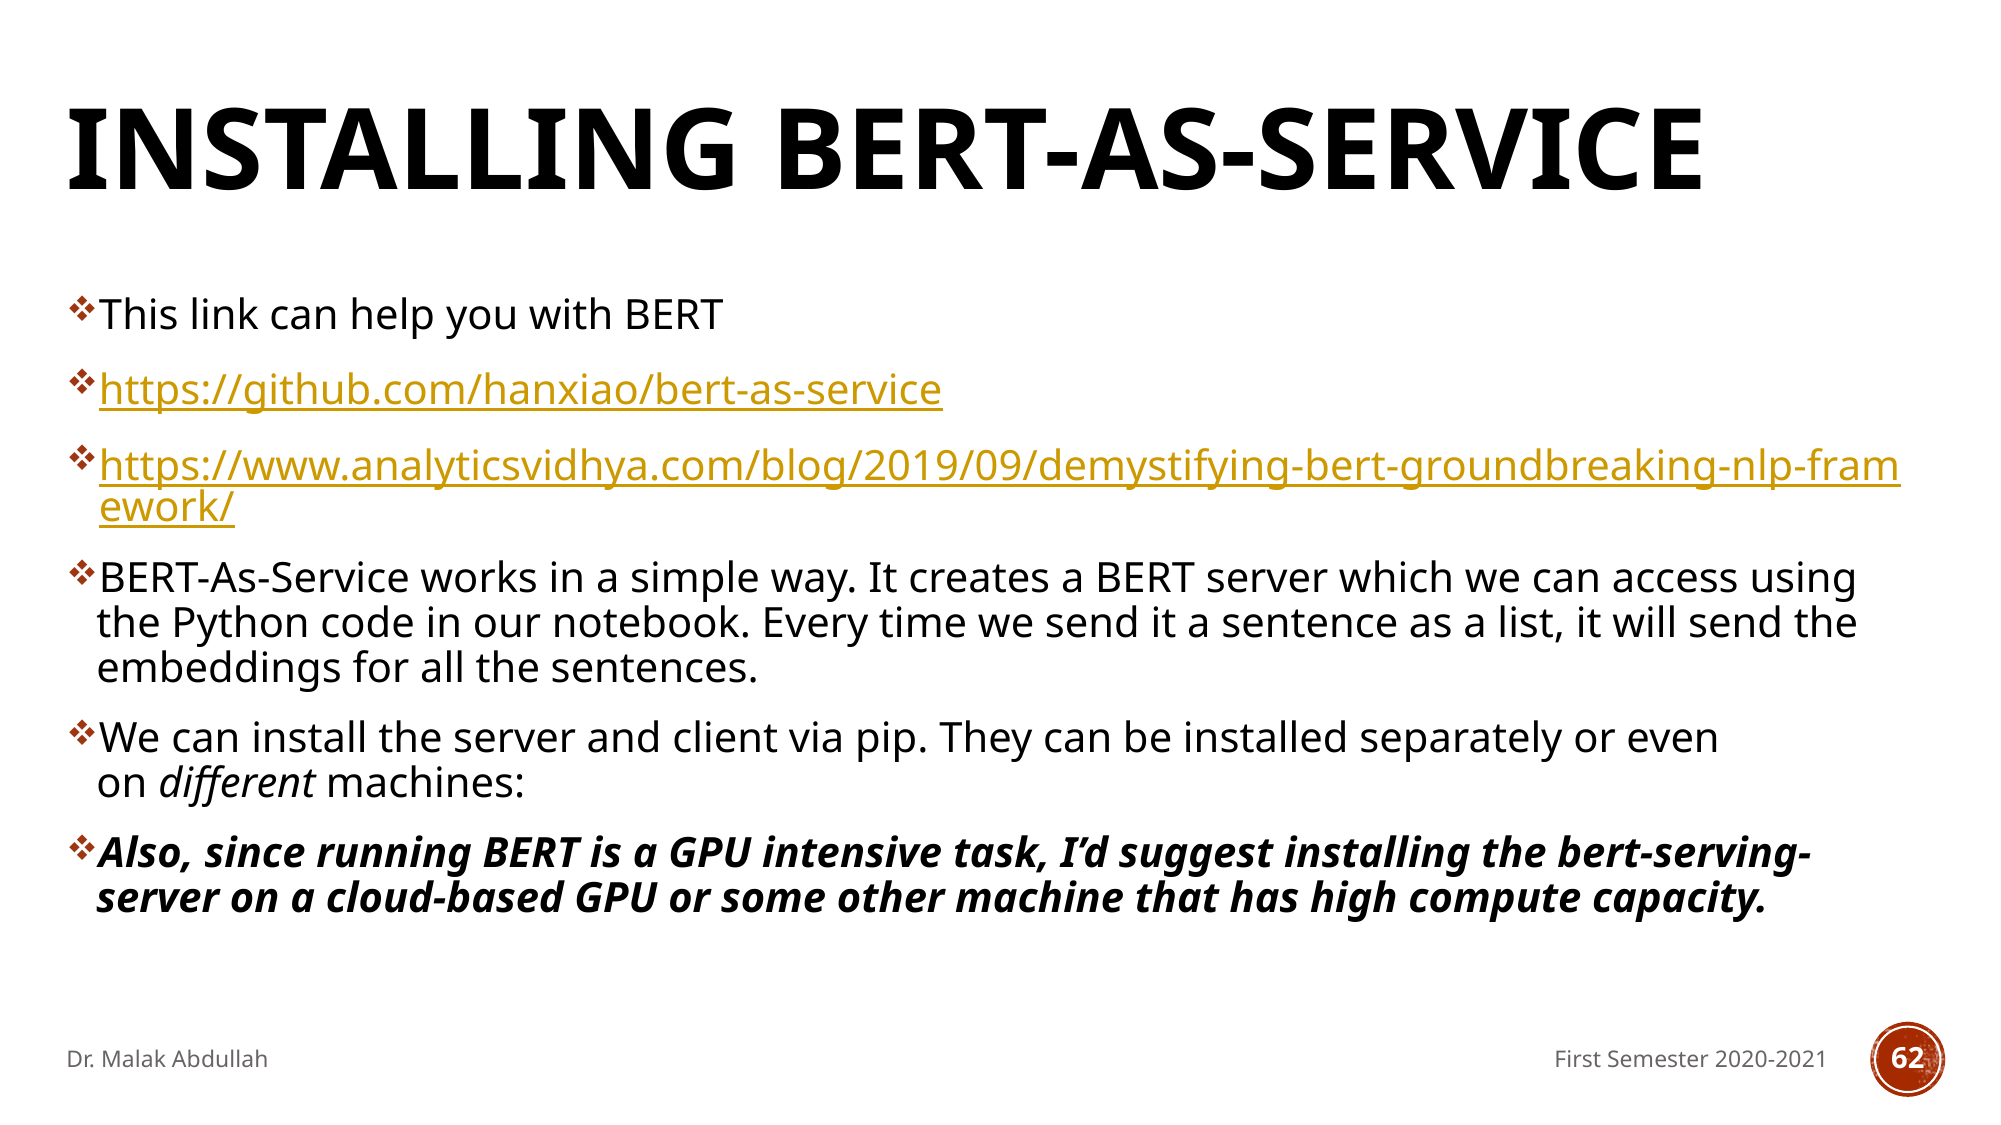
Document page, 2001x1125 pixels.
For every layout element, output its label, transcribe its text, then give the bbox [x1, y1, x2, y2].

title Installing BERT-As-Service [51, 49, 1920, 258]
slide_number First Semester 2020-2021 [1306, 1028, 1844, 1089]
slide_number 62 [1855, 1028, 1961, 1089]
list This link can help you with BERT https://github.com/hanxiao/bert-as-service https://www.analyticsvidhya.com/blog/2019/09/demystifying-bert-groundbreaking-nlp-framework/ BERT-As-Service works in a simple way. It creates a BERT server which we can access using the Python code in our notebook. Every time we send it a sentence as a list, it will send the embeddings for all the sentences. We can install the server and client via pip. They can be installed separately or even on different machines: Also, since running BERT is a GPU intensive task, I’d suggest installing the bert-serving-server on a cloud-based GPU or some other machine that has high compute capacity. [51, 285, 1920, 1013]
footer Dr. Malak Abdullah [51, 1028, 1217, 1089]
